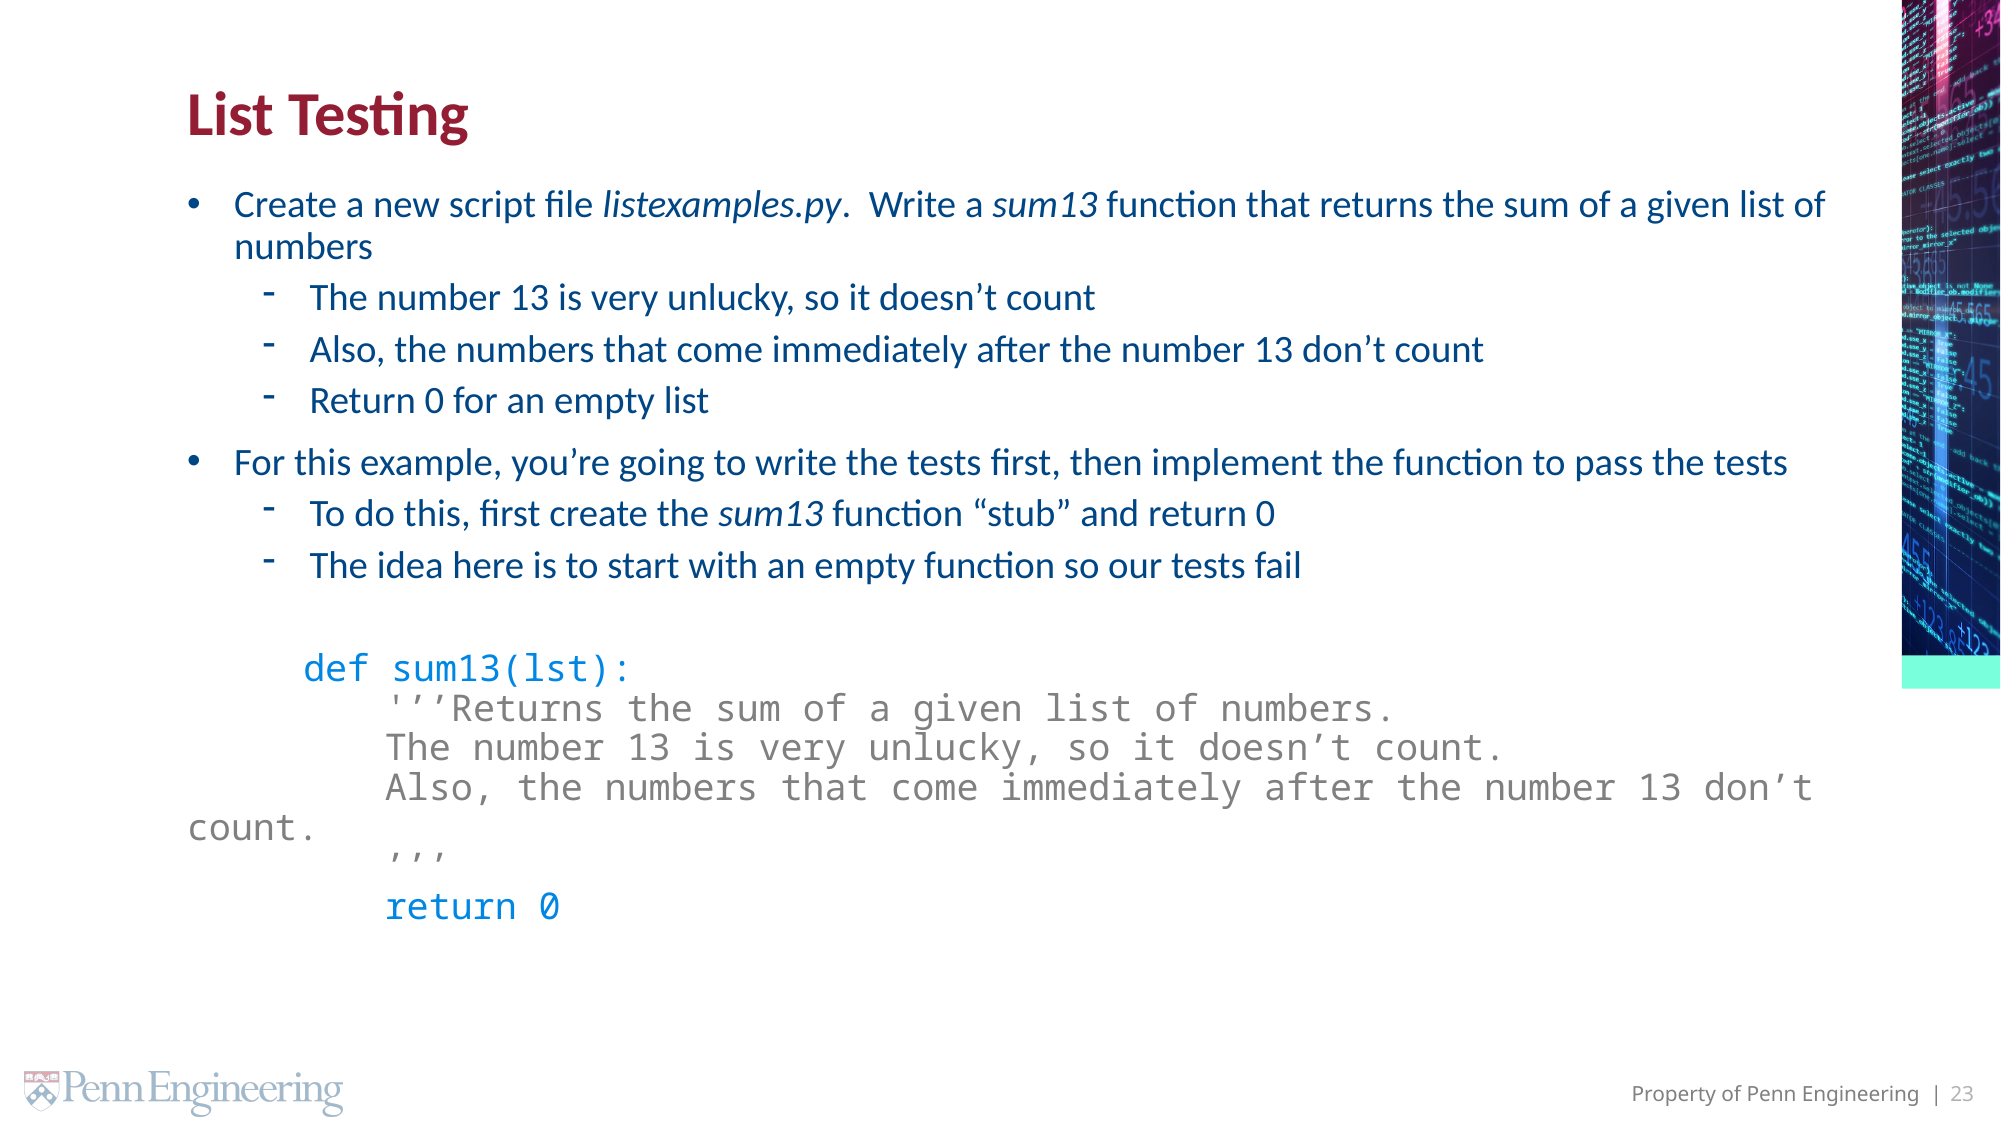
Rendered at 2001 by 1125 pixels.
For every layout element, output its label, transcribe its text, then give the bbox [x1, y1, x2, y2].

picture [1901, 0, 2001, 655]
list Create a new script file listexamples.py. Write a sum13 function that returns the sum of a given list of numbers The number 13 is very unlucky, so it doesn’t count Also, the numbers that come immediately after the number 13 don’t count Return 0 for an empty list For this example, you’re going to write the tests first, then implement the function to pass the tests To do this, first create the sum13 function “stub” and return 0 The idea here is to start with an empty function so our tests fail def sum13(lst): '’’Returns the sum of a given list of numbers. The number 13 is very unlucky, so it doesn’t count. Also, the numbers that come immediately after the number 13 don’t count. ’’’ return 0 [187, 184, 1871, 934]
title List Testing [187, 54, 1871, 176]
slide_number 23 [1935, 1065, 2000, 1125]
